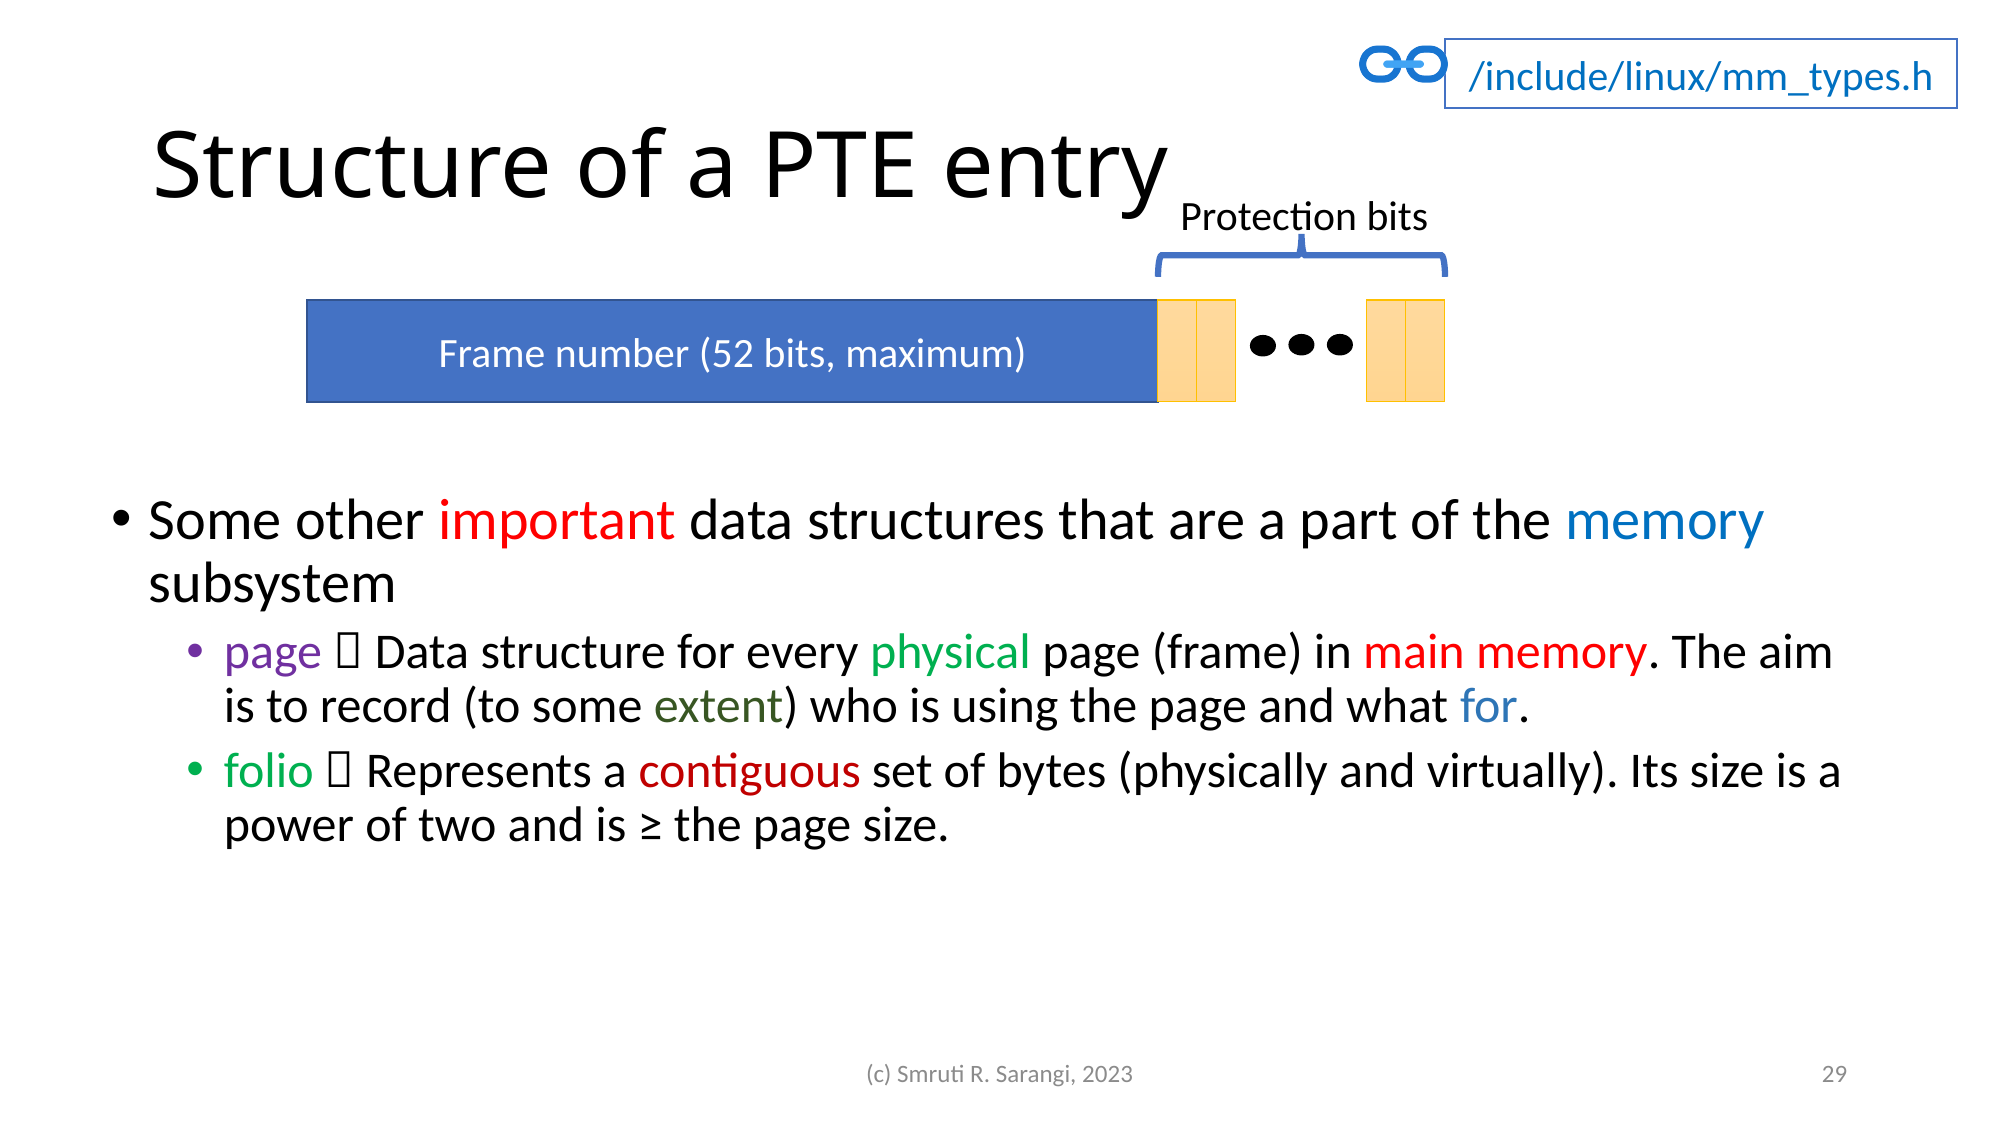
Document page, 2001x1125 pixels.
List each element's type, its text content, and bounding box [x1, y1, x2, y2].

text_box [1288, 333, 1315, 356]
list Some other important data structures that are a part of the memory subsystem page  Data structure for every physical page (frame) in main memory. The aim is to record (to some extent) who is using the page and what for. folio  Represents a contiguous set of bytes (physically and virtually). Its size is a power of two and is ≥ the page size. [96, 482, 1879, 918]
picture [1359, 19, 1448, 109]
text_box [1405, 299, 1445, 402]
text_box [1196, 299, 1236, 402]
text_box [1249, 334, 1276, 357]
text_box [1157, 247, 1446, 277]
text_box [1157, 299, 1196, 402]
text_box /include/linux/mm_types.h [1448, 38, 1958, 109]
footer (c) Smruti R. Sarangi, 2023 [662, 1042, 1338, 1103]
slide_number 29 [1412, 1042, 1863, 1103]
text_box Frame number (52 bits, maximum) [306, 299, 1159, 403]
text_box Protection bits [1165, 181, 1444, 247]
text_box [1326, 333, 1353, 356]
text_box [1366, 299, 1405, 402]
title Structure of a PTE entry [137, 59, 1863, 277]
